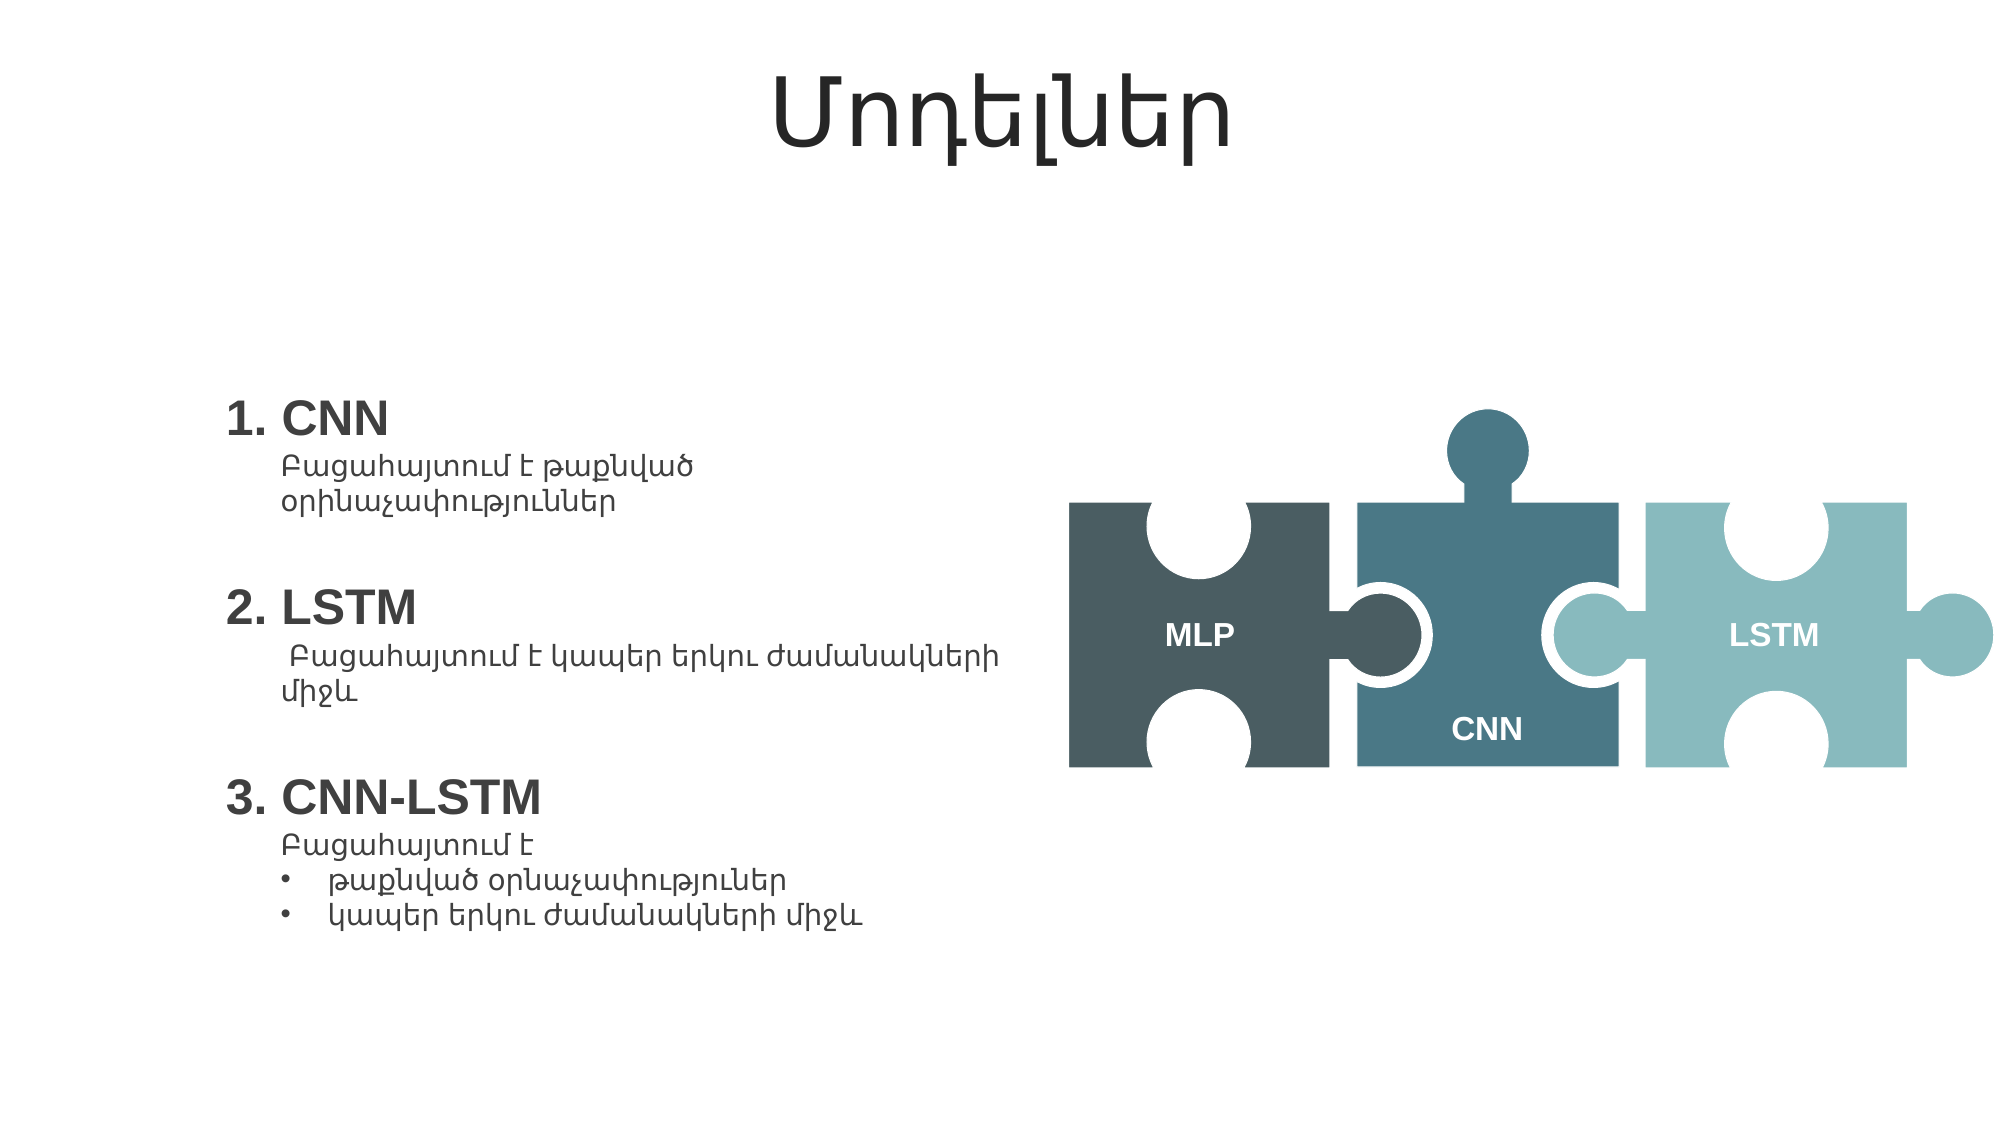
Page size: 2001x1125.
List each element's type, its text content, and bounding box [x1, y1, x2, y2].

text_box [211, 567, 1015, 680]
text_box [1068, 408, 1994, 768]
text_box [210, 756, 957, 941]
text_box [210, 378, 957, 491]
list Մոդելներ [53, 55, 1952, 175]
